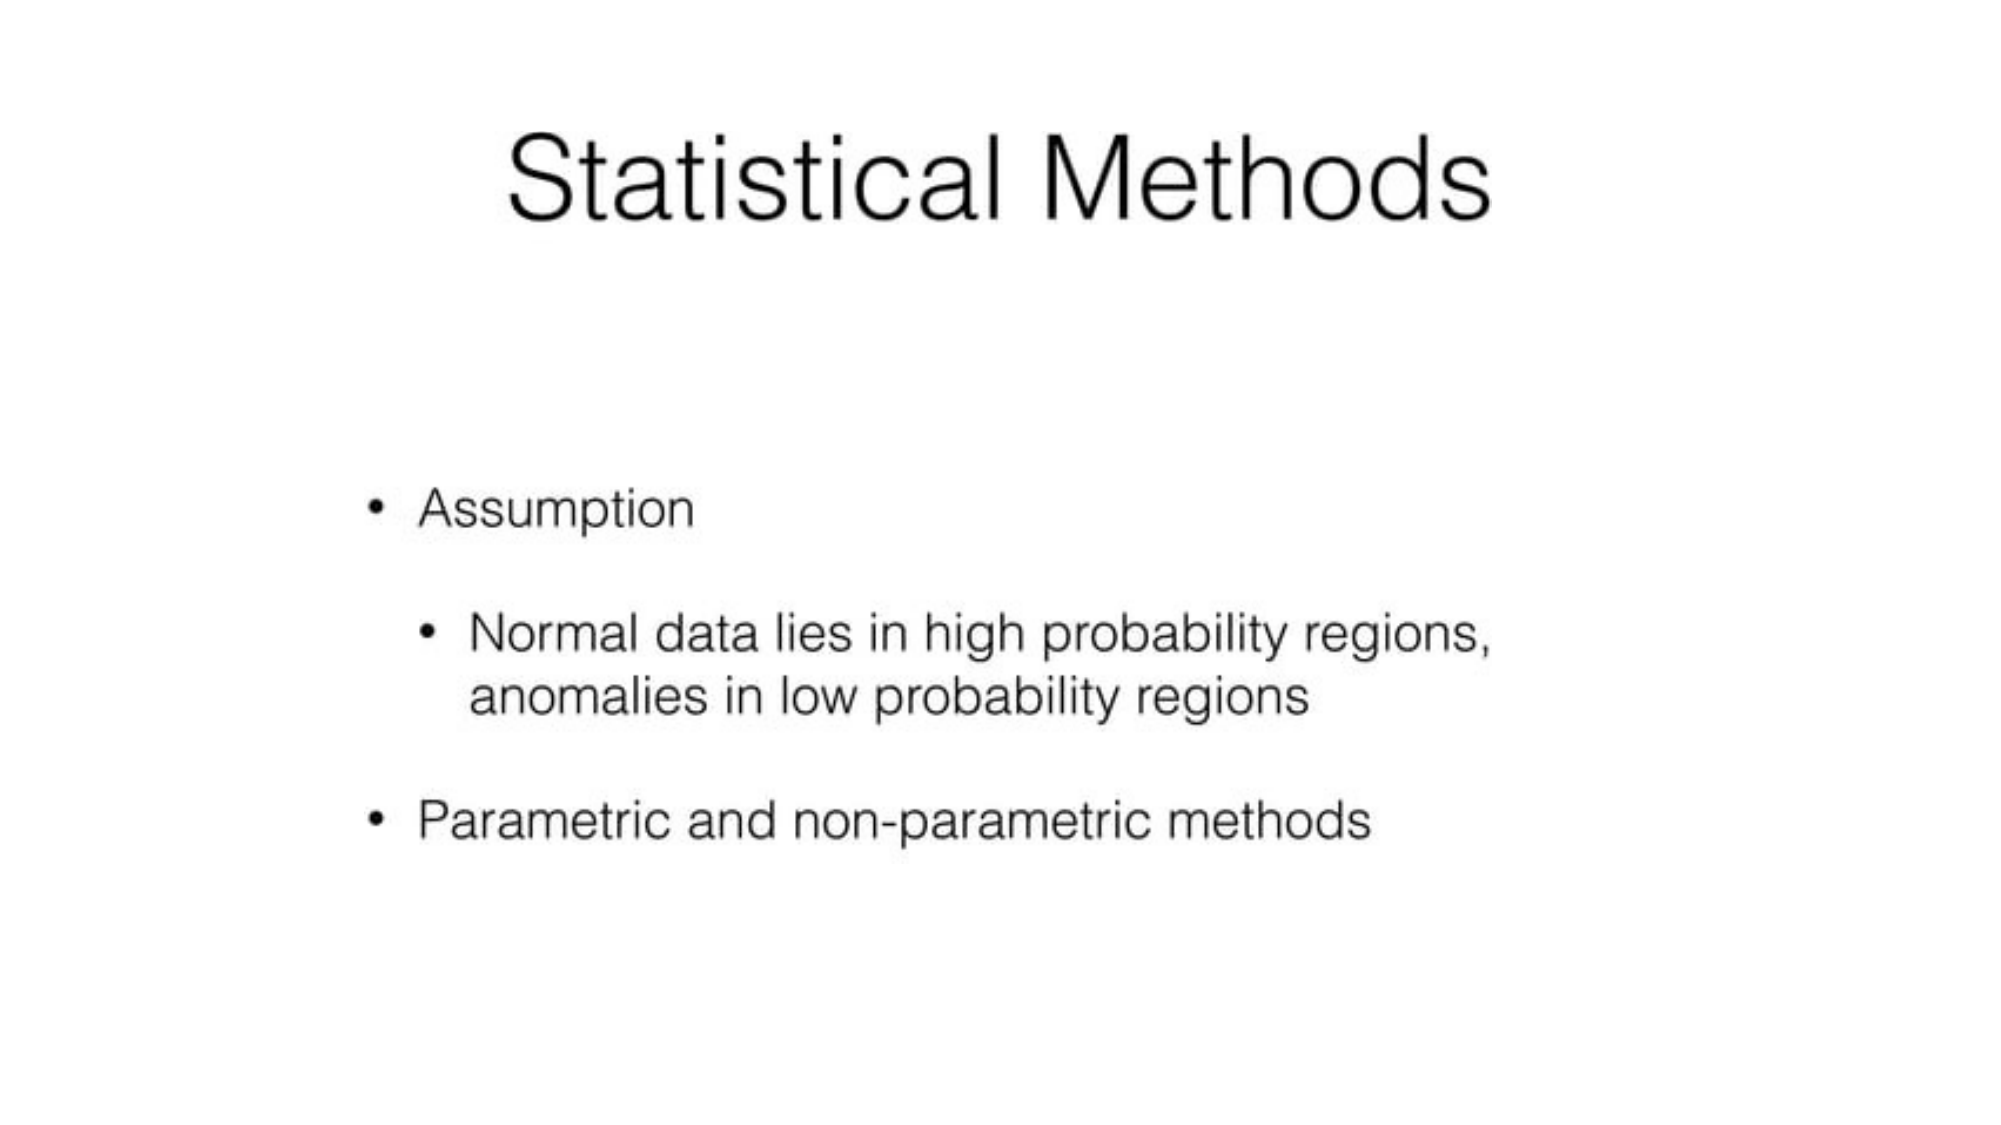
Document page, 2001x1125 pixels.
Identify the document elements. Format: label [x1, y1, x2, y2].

picture [364, 131, 1492, 864]
